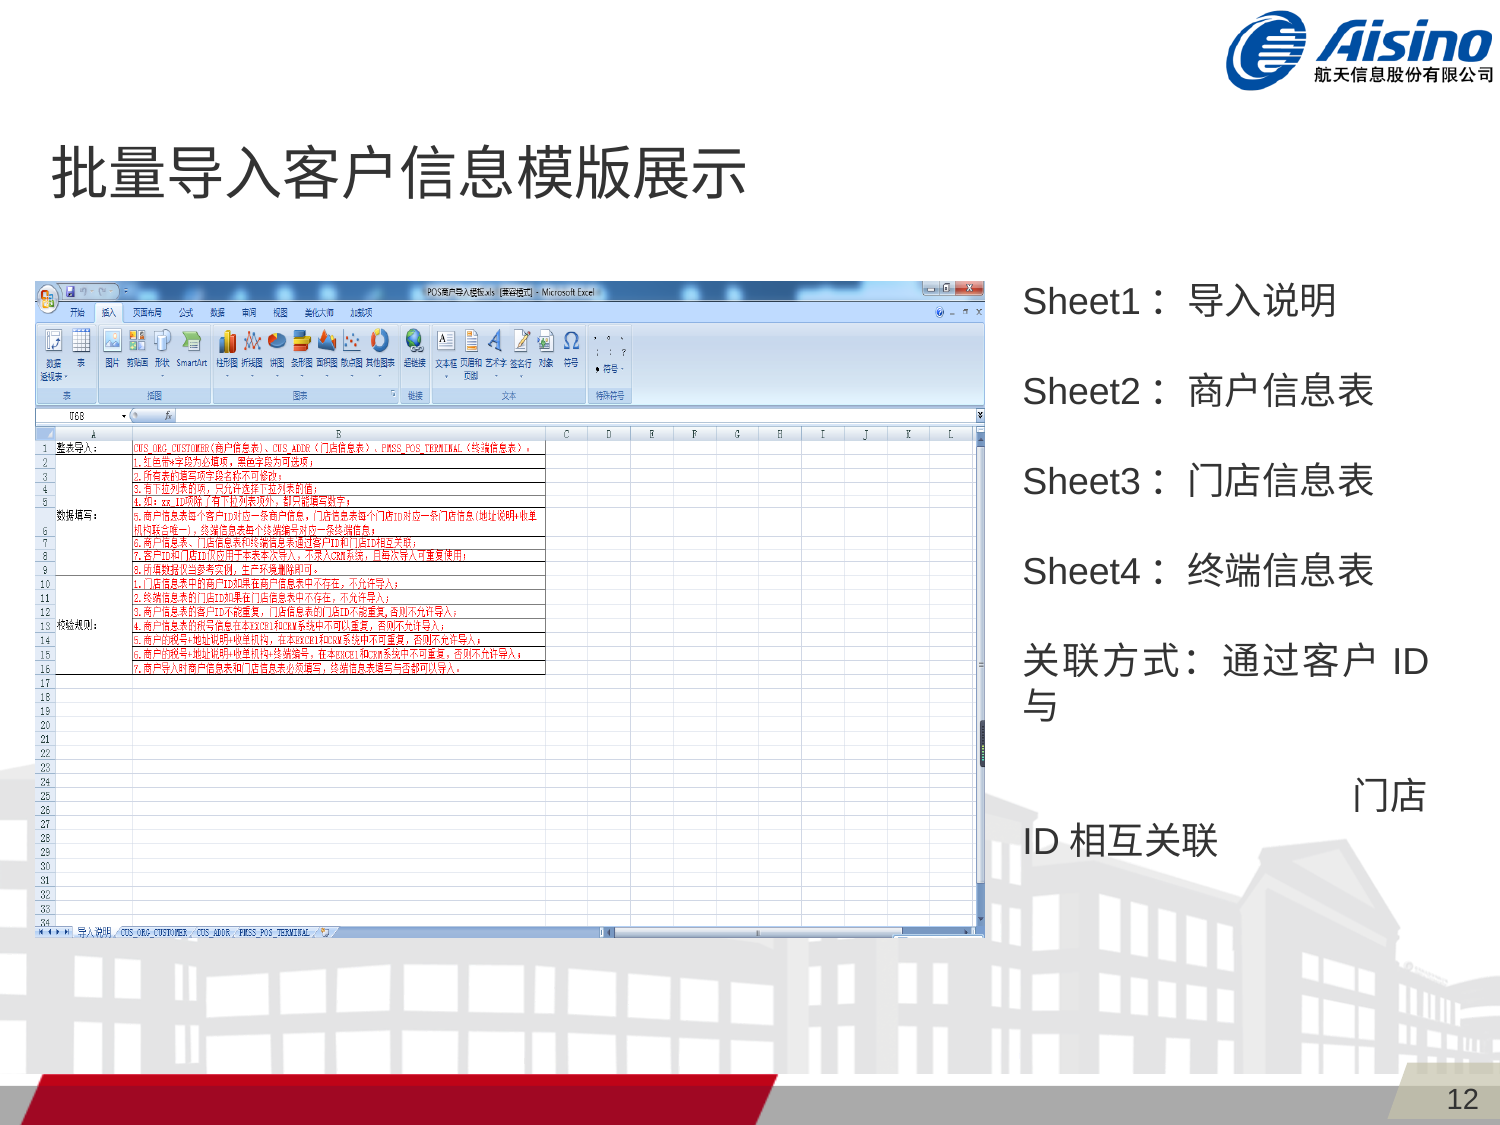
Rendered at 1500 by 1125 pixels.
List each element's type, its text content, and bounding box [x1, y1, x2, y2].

text_box Sheet1：导入说明 Sheet2：商户信息表 Sheet3：门店信息表 Sheet4：终端信息表 关联方式：通过客户ID与 门店ID相互关联 [1007, 269, 1454, 870]
text_box 批量导入客户信息模版展示 [35, 128, 1336, 214]
picture [0, 280, 1500, 1125]
picture [1212, 0, 1500, 96]
